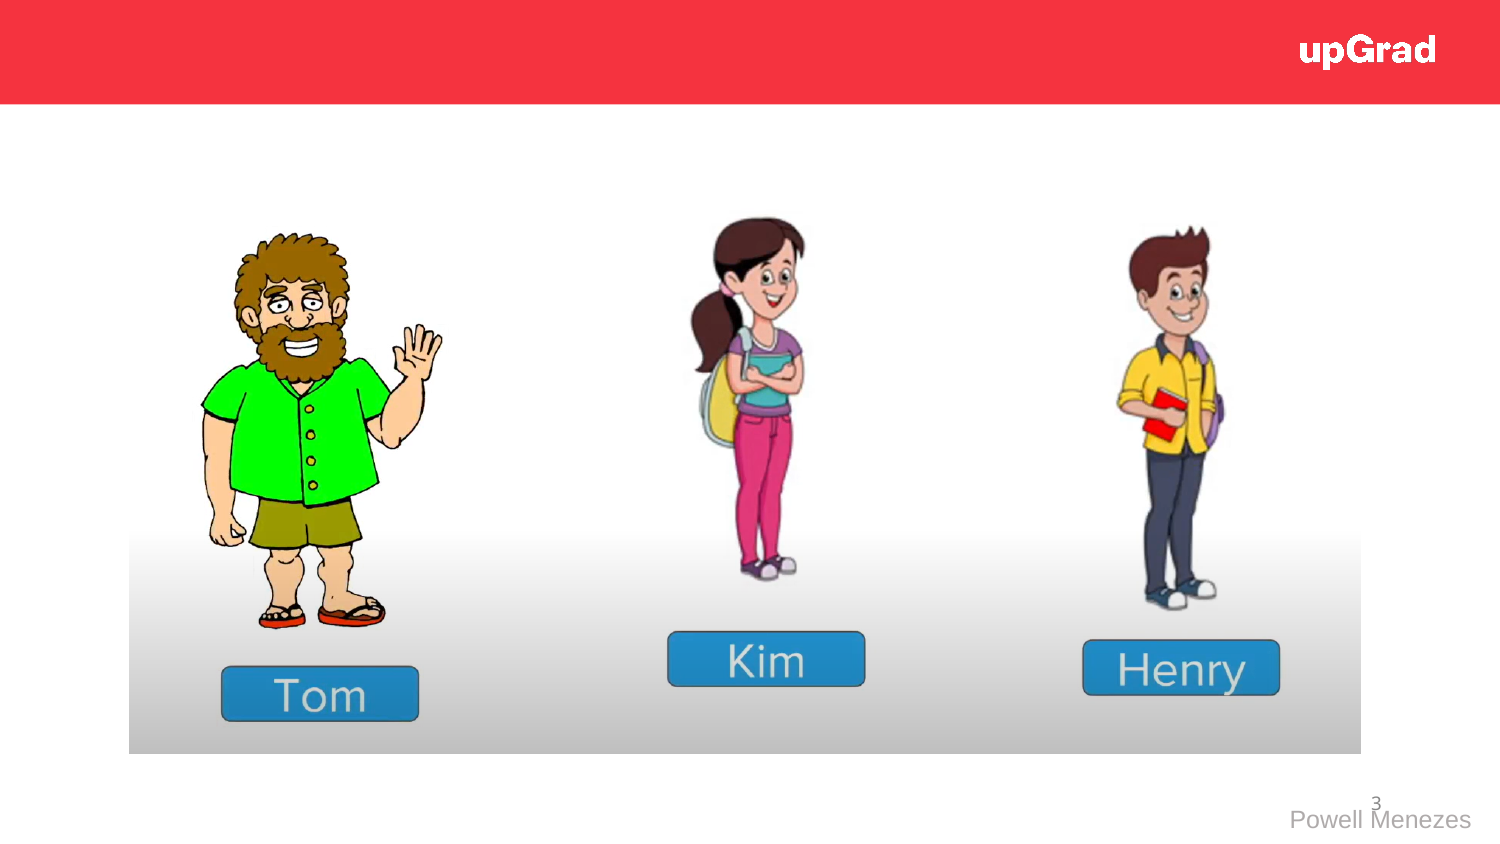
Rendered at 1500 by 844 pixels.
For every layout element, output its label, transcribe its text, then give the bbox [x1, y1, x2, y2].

text_box Powell Menezes [1274, 796, 1500, 842]
slide_number 3 [1059, 782, 1397, 827]
picture [129, 178, 1361, 755]
picture [1300, 34, 1435, 70]
